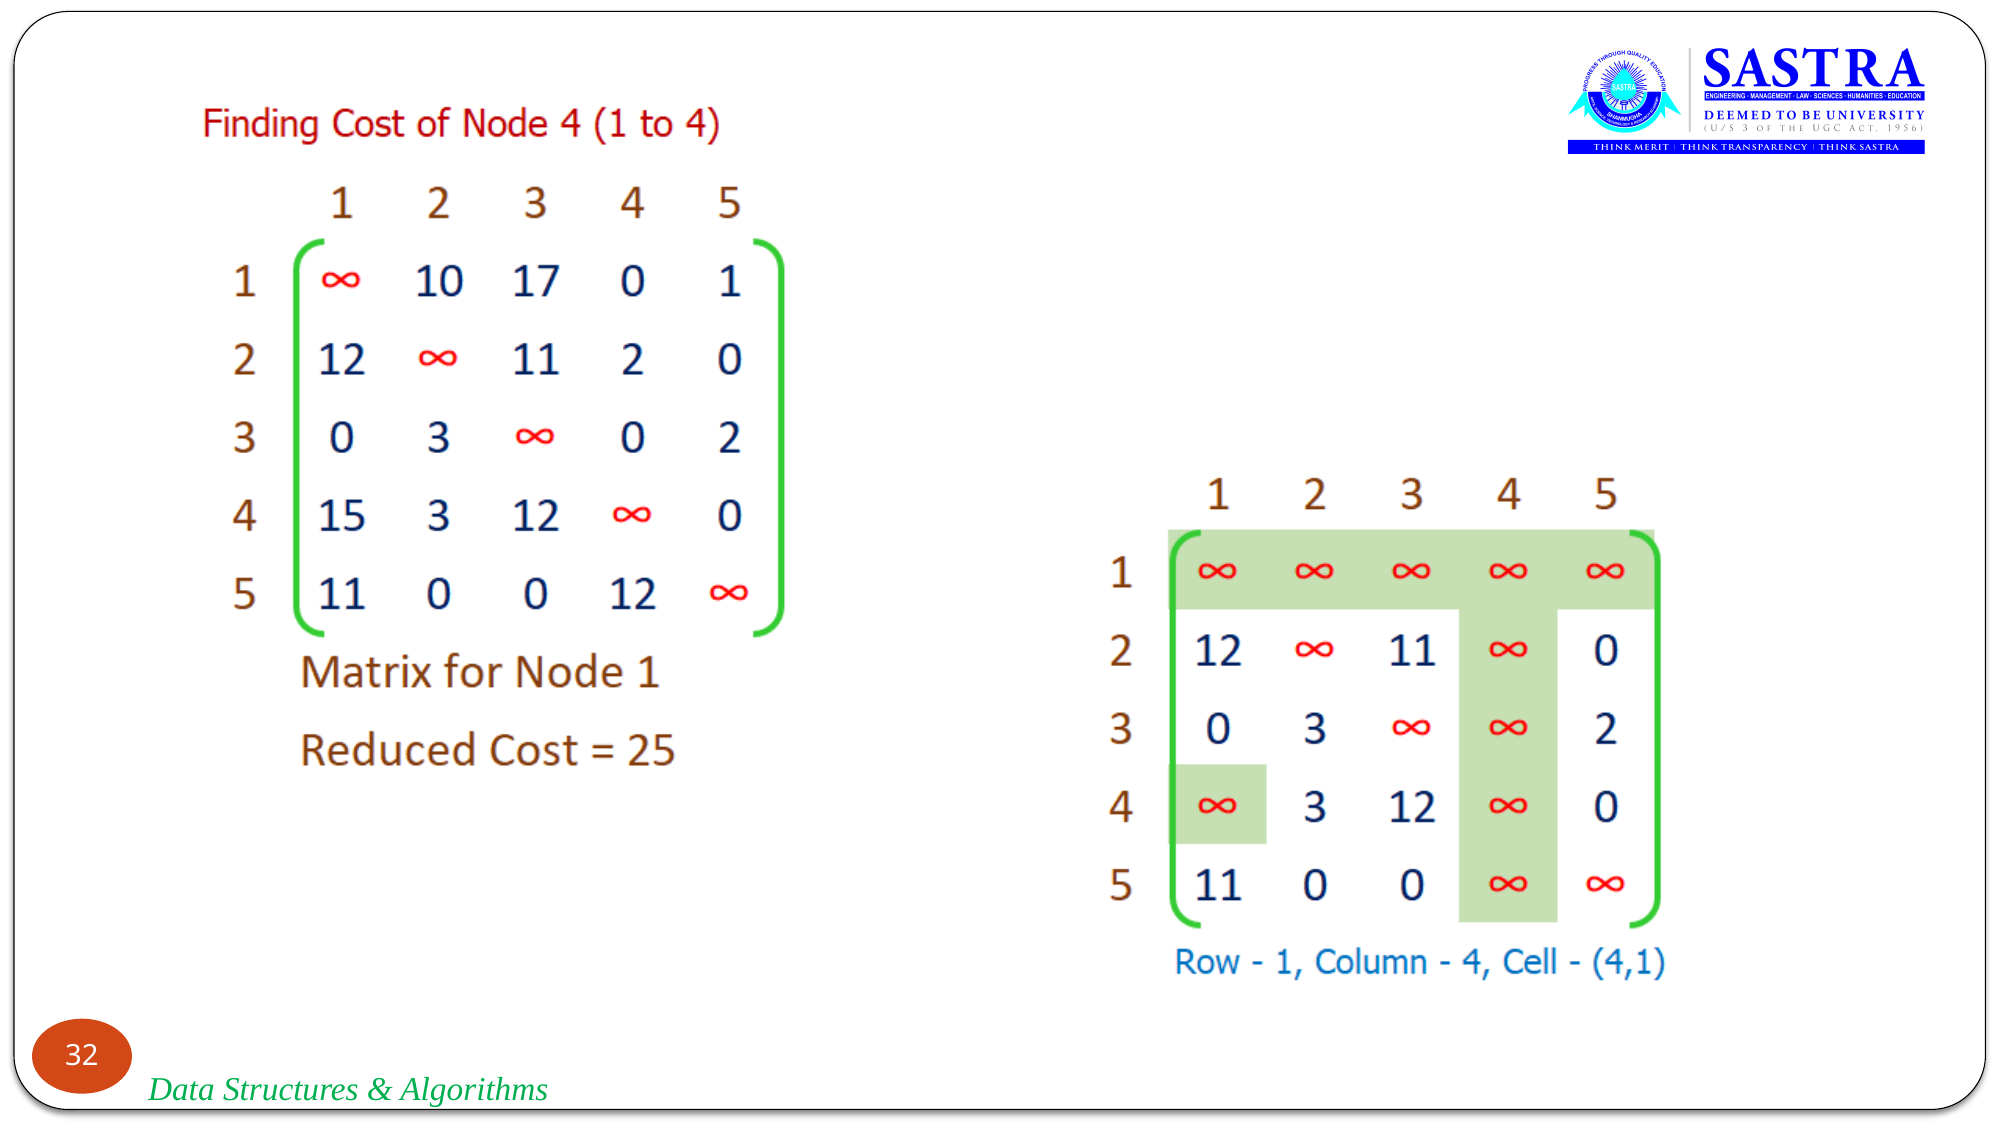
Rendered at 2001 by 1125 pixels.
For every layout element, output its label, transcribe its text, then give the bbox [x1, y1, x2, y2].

picture [1546, 28, 1947, 172]
picture [1087, 447, 1734, 1033]
slide_number 32 [32, 1018, 132, 1094]
picture [162, 87, 841, 809]
footer Data Structures & Algorithms [133, 1050, 1000, 1125]
